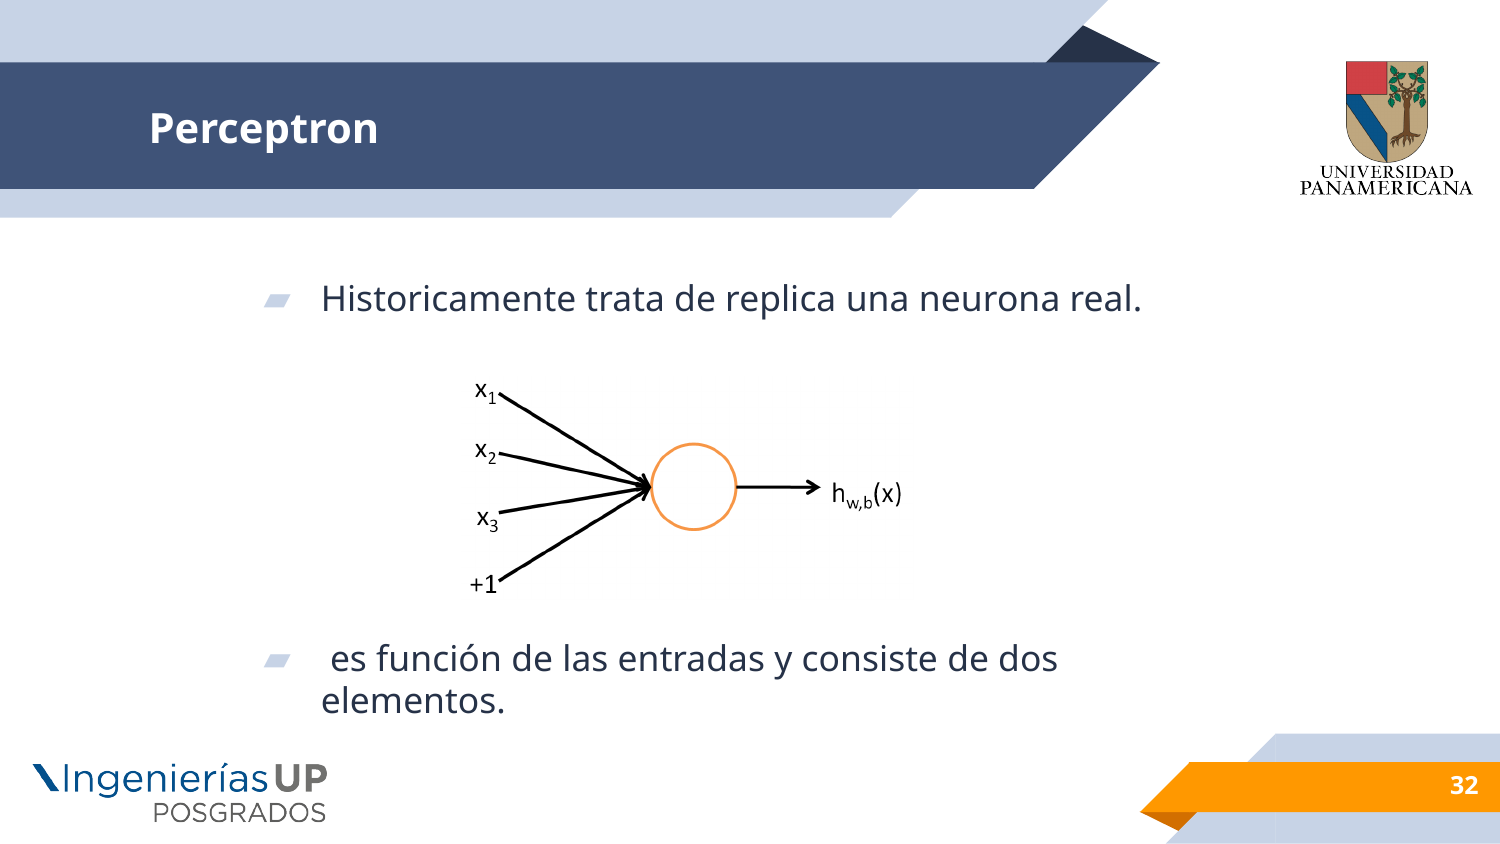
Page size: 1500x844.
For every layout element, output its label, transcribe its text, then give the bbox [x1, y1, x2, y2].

picture [15, 737, 344, 844]
slide_number 32 [1249, 760, 1494, 813]
picture [461, 376, 914, 600]
title Perceptron [133, 64, 1035, 190]
picture [1286, 44, 1490, 210]
